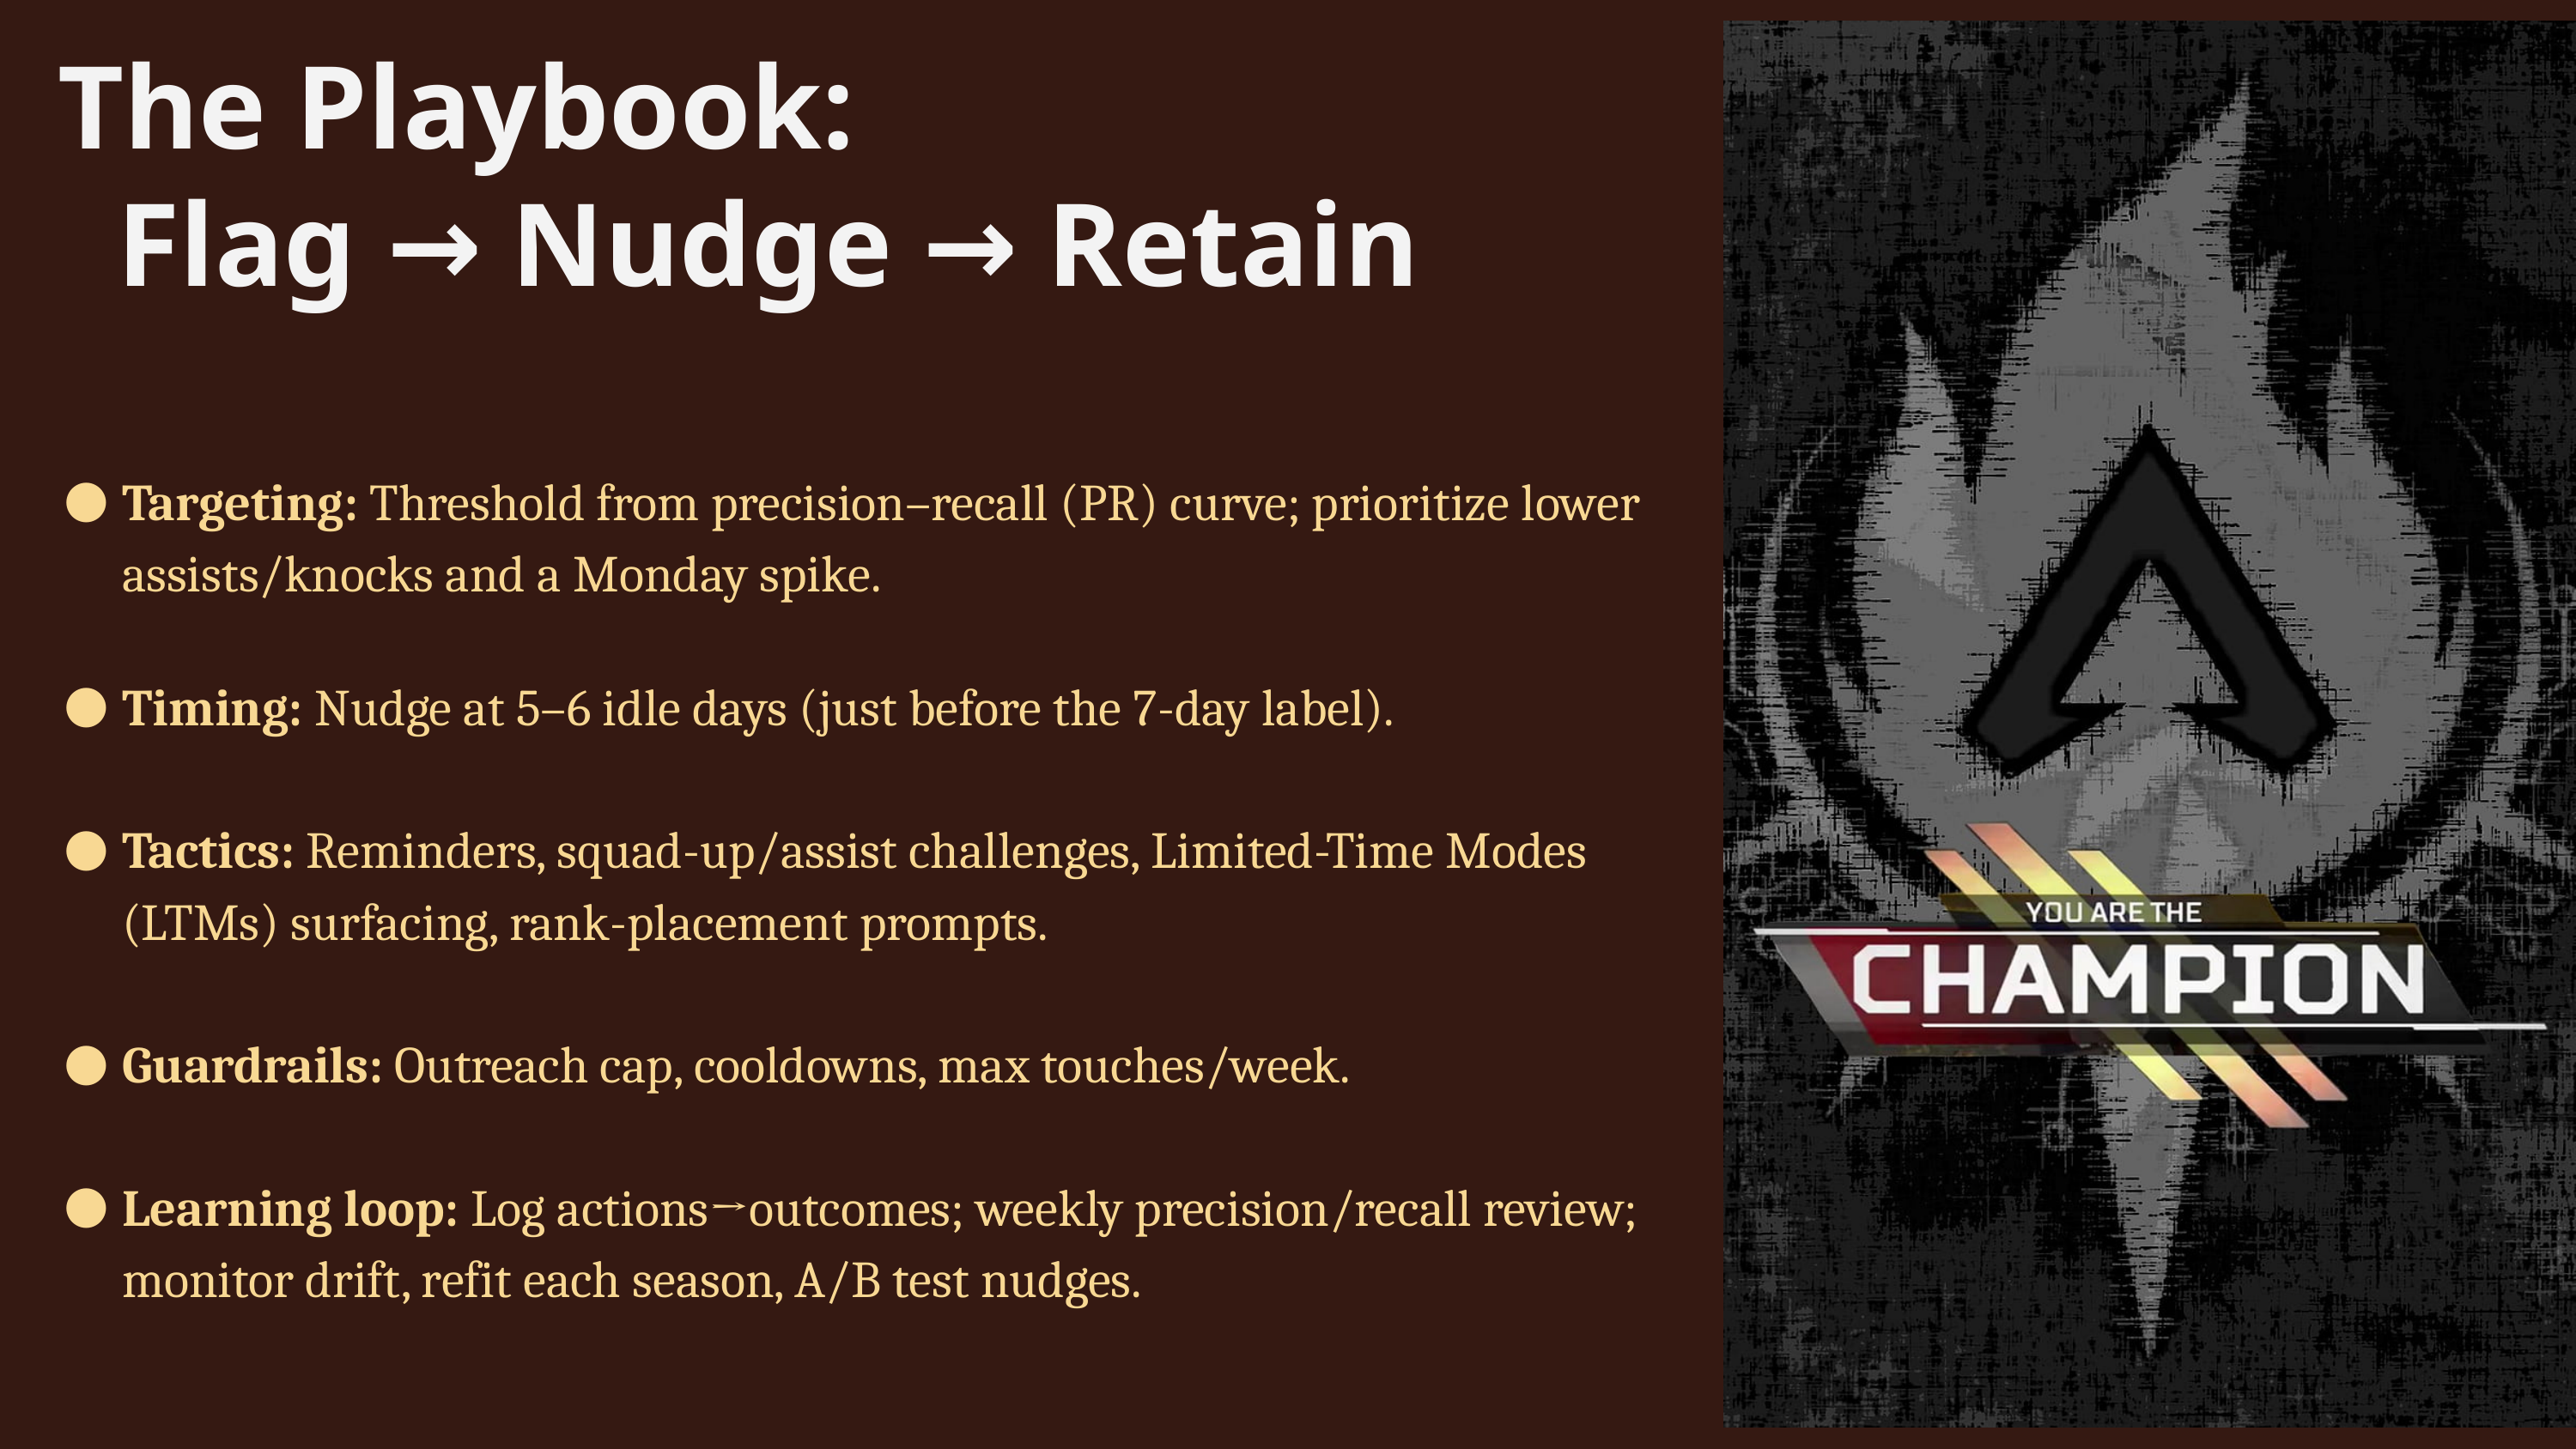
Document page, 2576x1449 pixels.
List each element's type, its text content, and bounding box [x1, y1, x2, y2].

text_box Targeting: Threshold from precision–recall (PR) curve; prioritize lower assists/knocks and a Monday spike. Timing: Nudge at 5–6 idle days (just before the 7-day label). Tactics: Reminders, squad-up/assist challenges, Limited-Time Modes (LTMs) surfacing, rank-placement prompts. Guardrails: Outreach cap, cooldowns, max touches/week. Learning loop: Log actions→outcomes; weekly precision/recall review; monitor drift, refit each season, A/B test nudges. [45, 446, 1719, 1321]
picture [1723, 21, 2576, 1428]
text_box The Playbook: Flag → Nudge → Retain [45, 21, 1723, 246]
